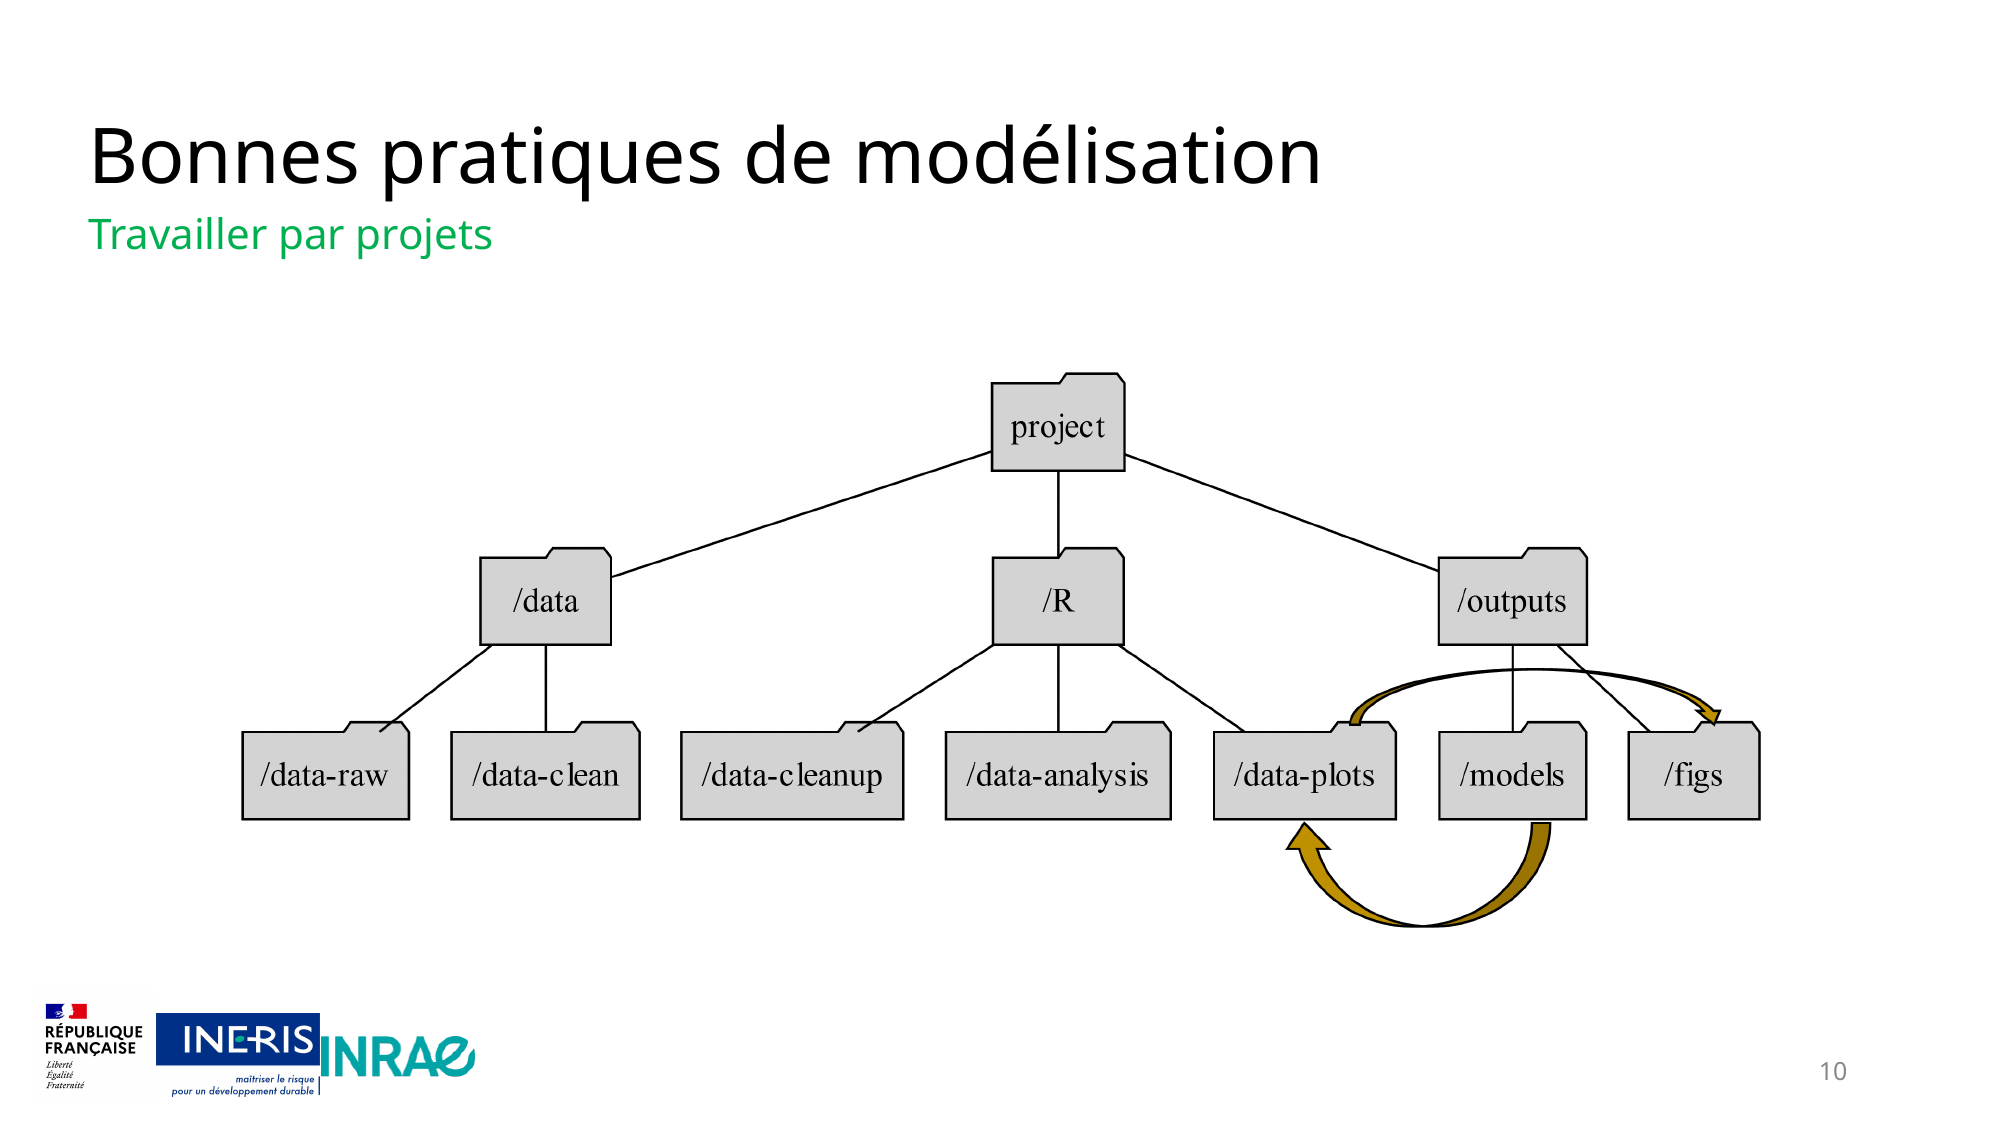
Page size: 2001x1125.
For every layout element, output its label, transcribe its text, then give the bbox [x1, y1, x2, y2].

picture [321, 1035, 475, 1077]
picture [173, 343, 1827, 979]
slide_number 10 [1412, 1042, 1863, 1103]
picture [31, 989, 320, 1103]
title Bonnes pratiques de modélisation Travailler par projets [68, 97, 1932, 280]
